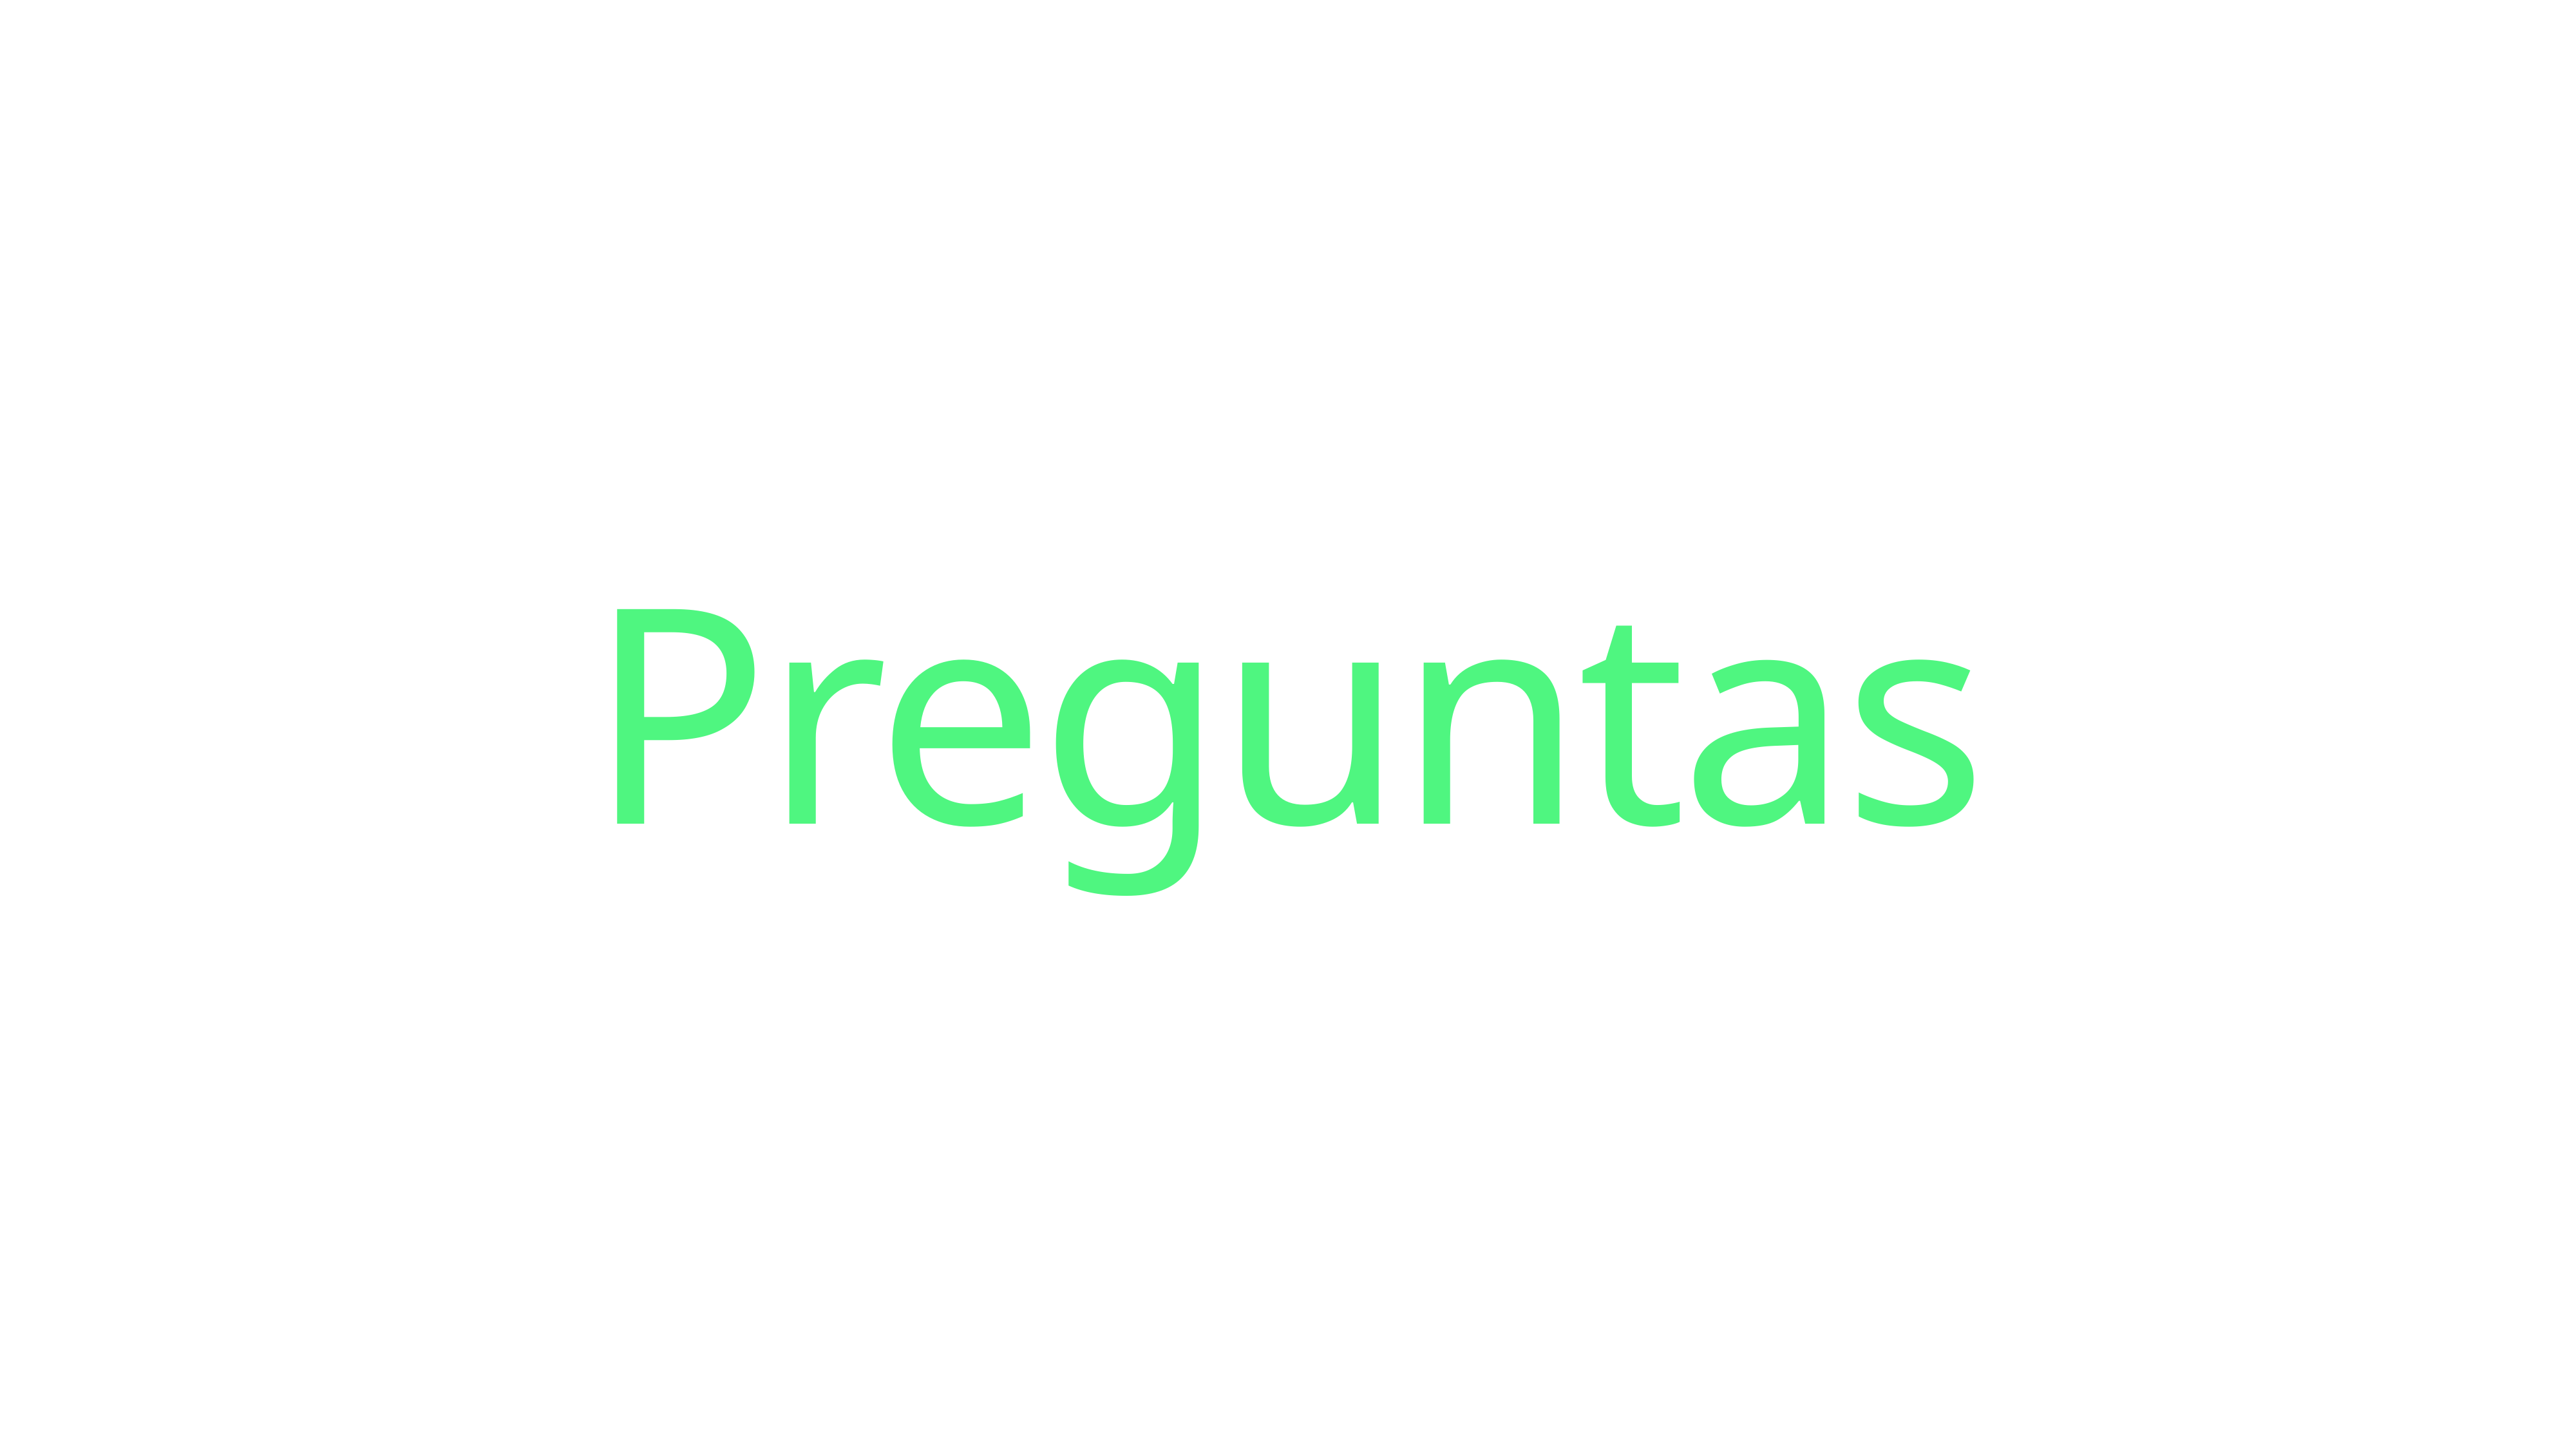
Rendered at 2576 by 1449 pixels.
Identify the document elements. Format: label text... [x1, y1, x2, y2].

list Preguntas [133, 412, 2443, 887]
